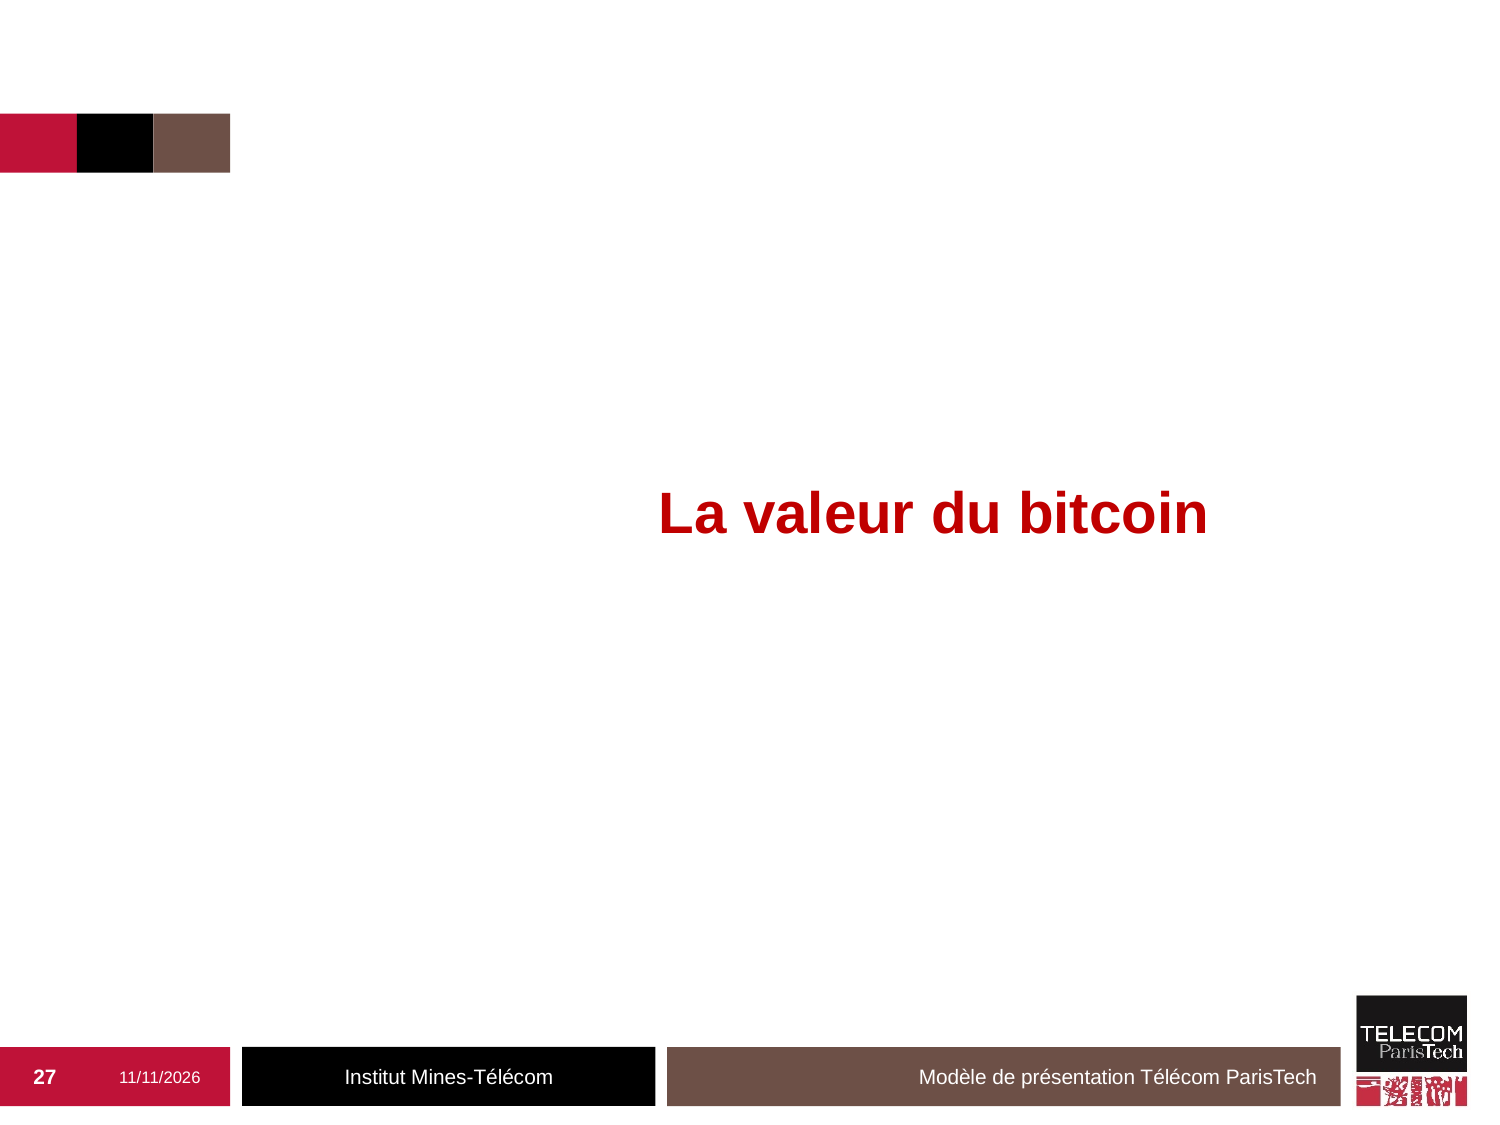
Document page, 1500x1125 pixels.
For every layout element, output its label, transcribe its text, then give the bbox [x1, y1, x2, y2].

slide_number 27 [1, 1046, 88, 1106]
footer Modèle de présentation Télécom ParisTech [667, 1046, 1341, 1106]
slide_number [88, 1046, 232, 1106]
picture [1352, 991, 1471, 1110]
list La valeur du bitcoin [454, 467, 1414, 693]
